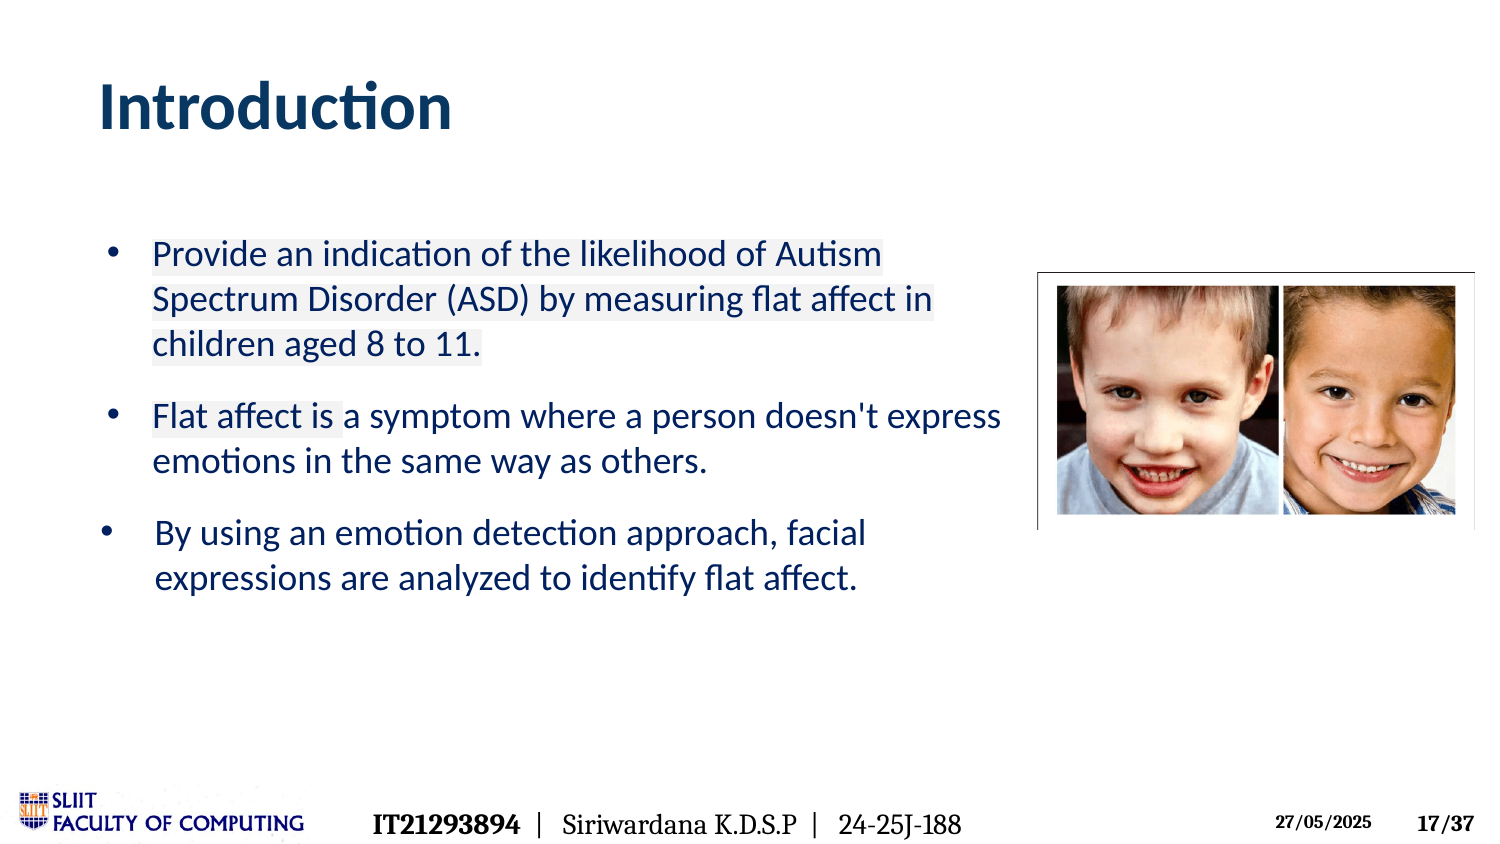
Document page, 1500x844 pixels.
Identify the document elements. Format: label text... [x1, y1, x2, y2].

text_box Provide an indication of the likelihood of Autism Spectrum Disorder (ASD) by measuring flat affect in children aged 8 to 11. Flat affect is a symptom where a person doesn't express emotions in the same way as others. By using an emotion detection approach, facial expressions are analyzed to identify flat affect. [96, 201, 1030, 599]
slide_number ‹#›/37 [1413, 807, 1500, 844]
footer 27/05/2025 [1273, 809, 1412, 844]
text_box IT21293894 | Siriwardana K.D.S.P | 24-25J-188 [361, 804, 1099, 841]
picture [0, 783, 310, 844]
title Introduction [96, 59, 611, 201]
picture [1036, 272, 1475, 530]
